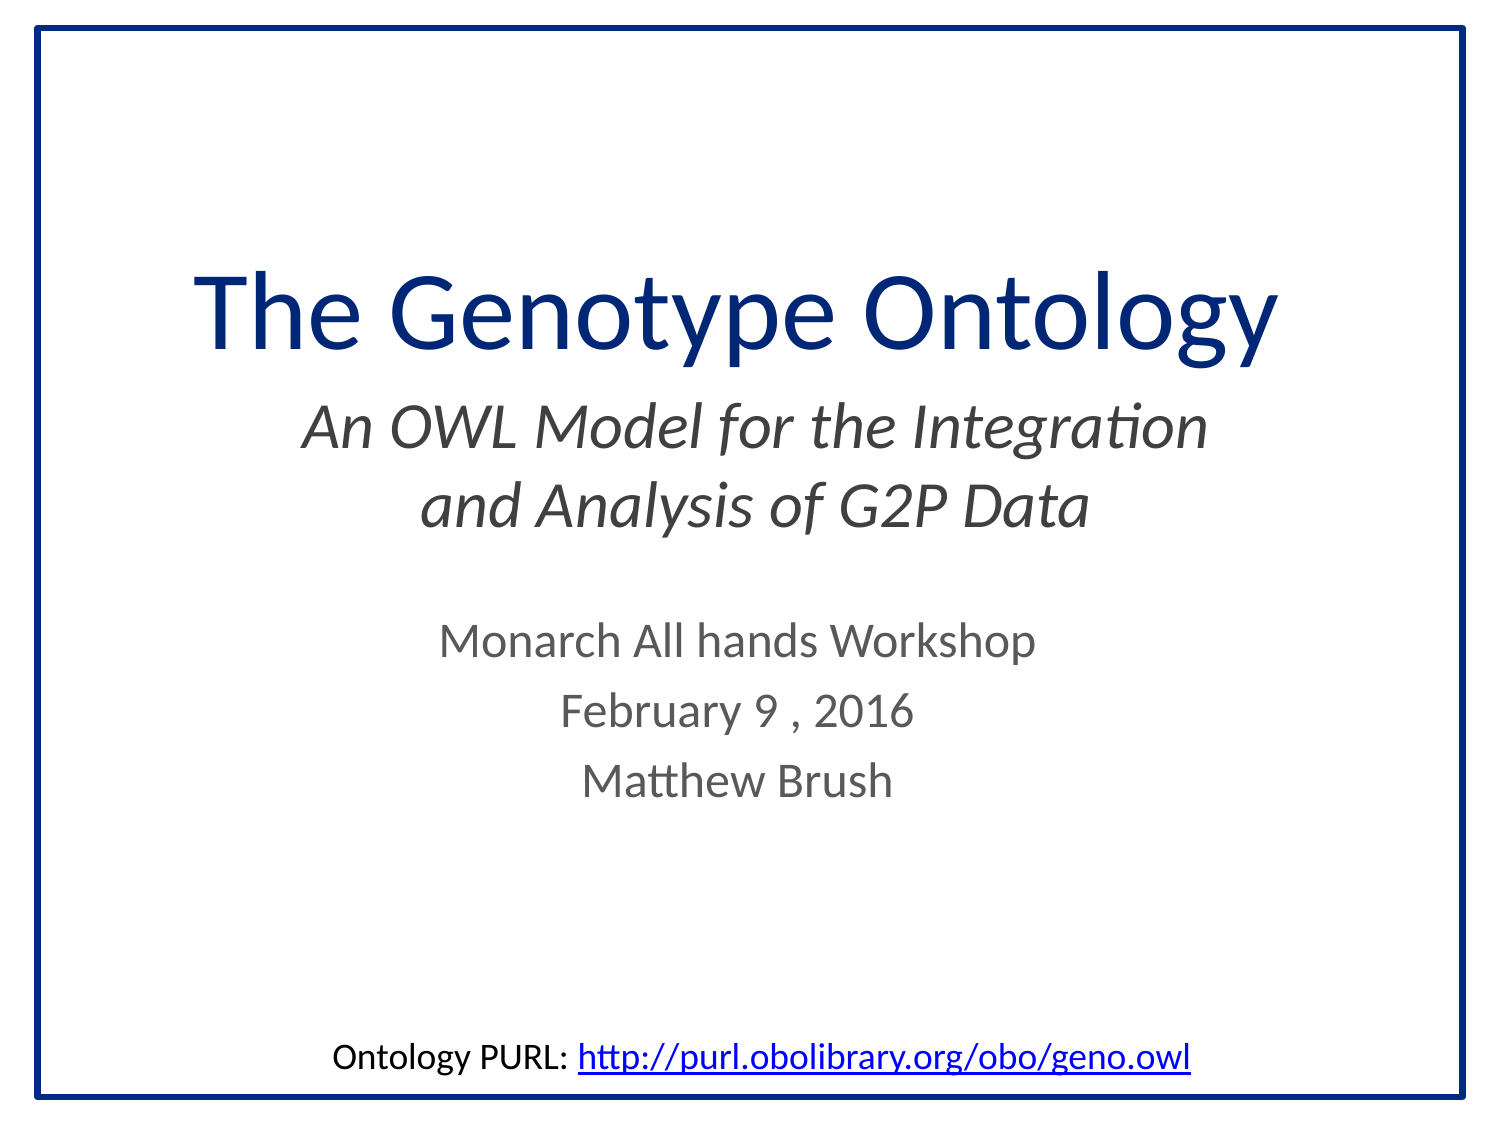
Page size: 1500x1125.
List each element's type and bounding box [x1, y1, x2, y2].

text_box [35, 26, 1464, 1099]
